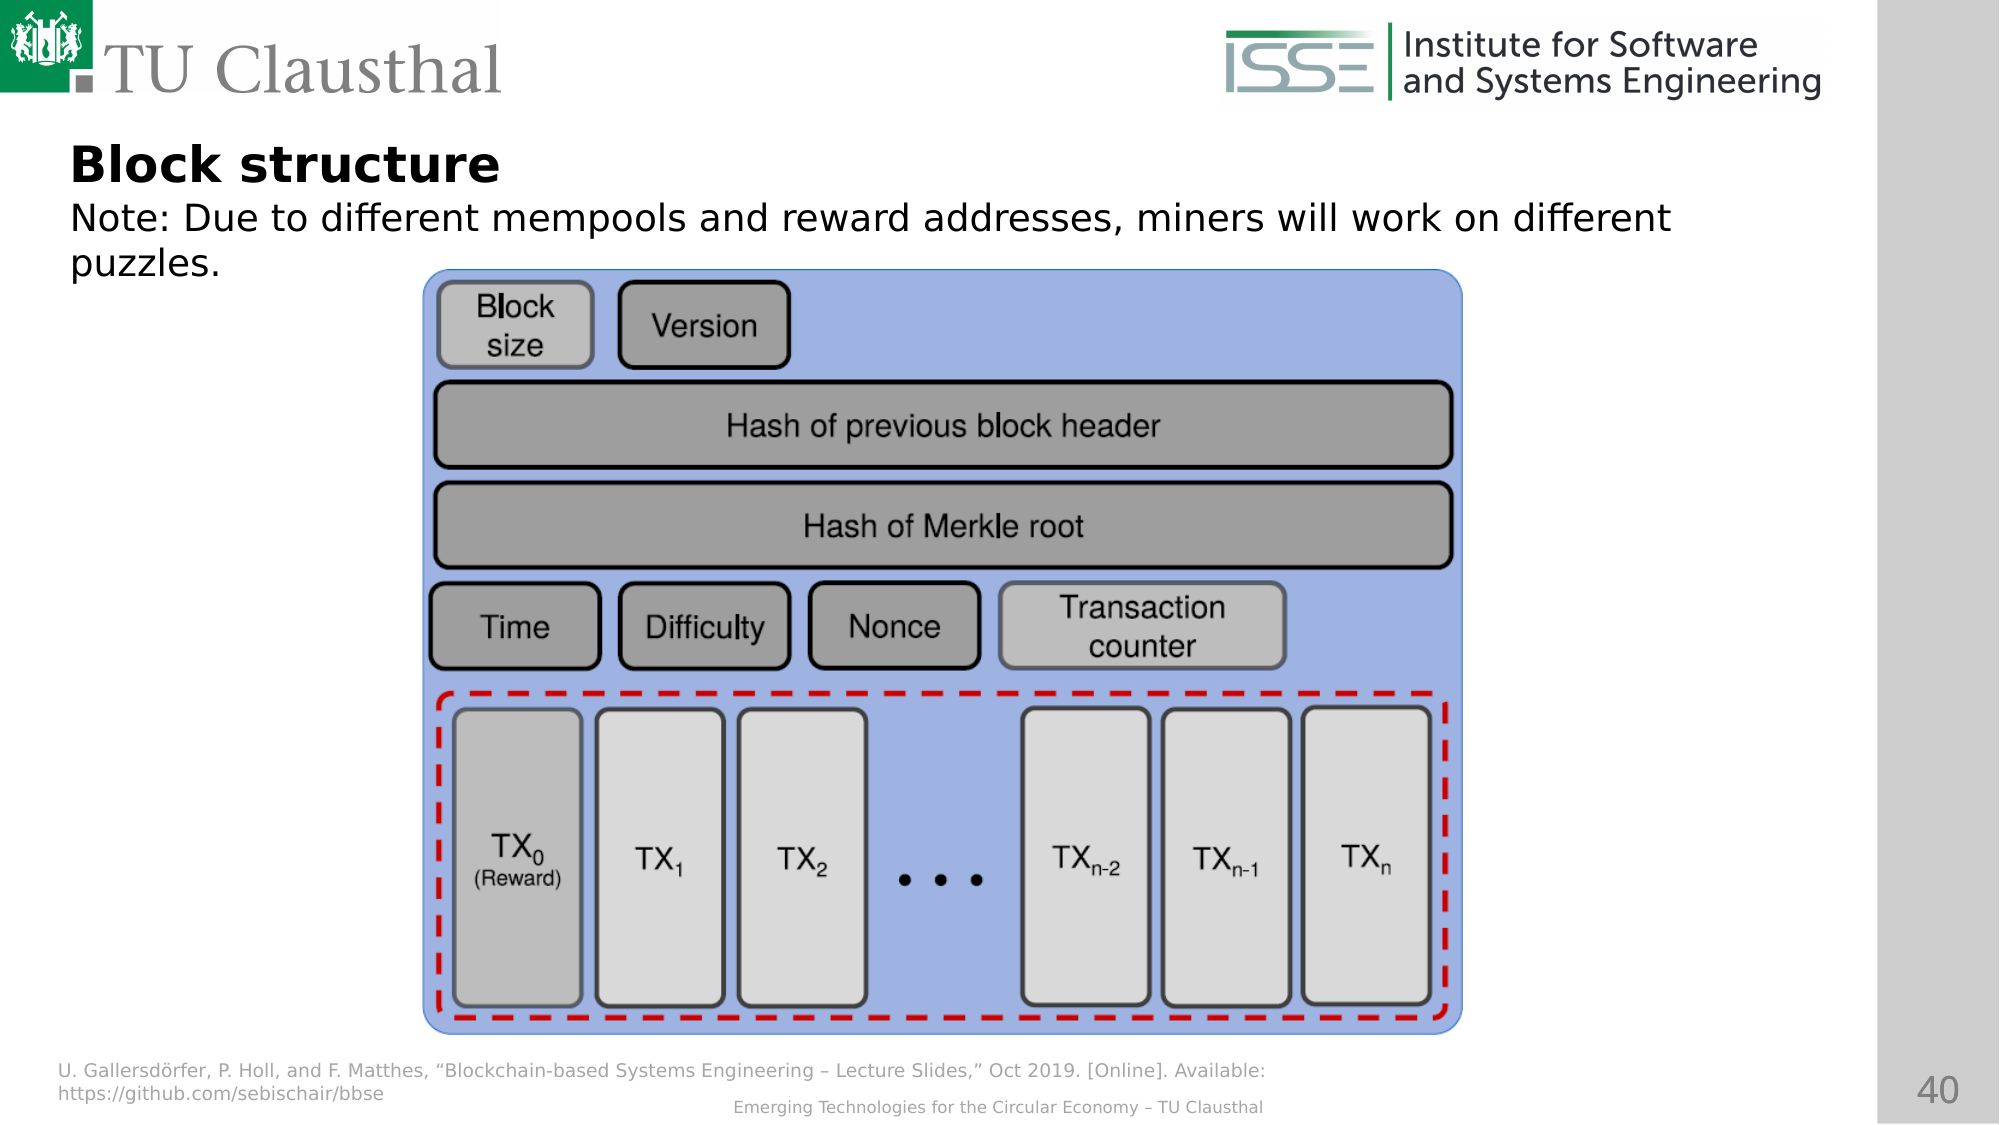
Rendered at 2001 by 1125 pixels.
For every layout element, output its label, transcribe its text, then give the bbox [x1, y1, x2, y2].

picture [0, 0, 501, 93]
text_box Block structure [55, 125, 1818, 207]
picture [421, 269, 1463, 1035]
text_box U. Gallersdörfer, P. Holl, and F. Matthes, “Blockchain-based Systems Engineering – Lecture Slides,” Oct 2019. [Online]. Available: https://github.com/sebischair/bbse [43, 1051, 1521, 1112]
text_box Note: Due to different mempools and reward addresses, miners will work on different puzzles. [55, 208, 1818, 269]
picture [1218, 22, 1826, 107]
